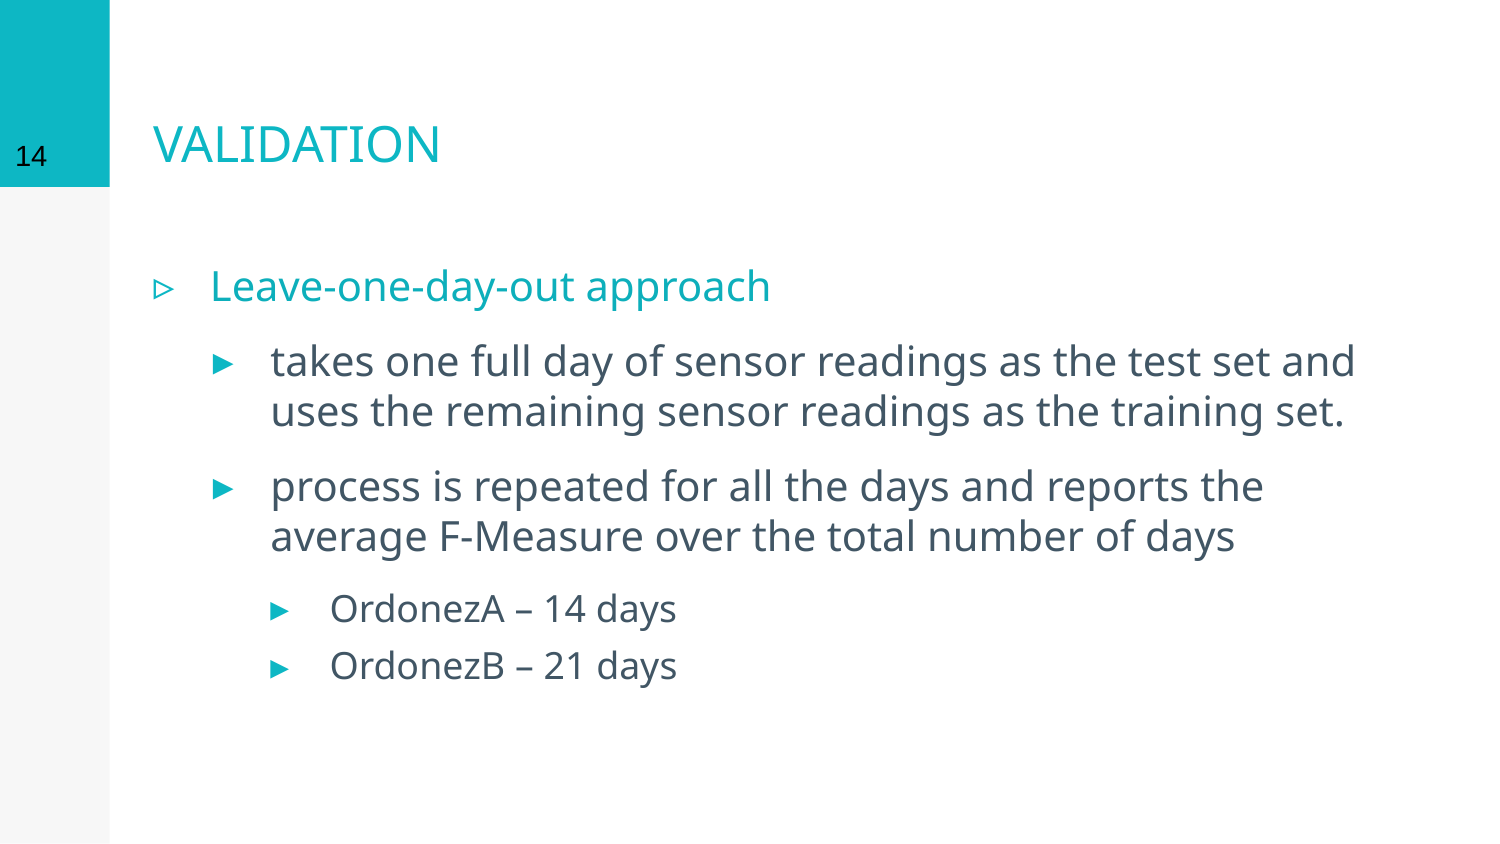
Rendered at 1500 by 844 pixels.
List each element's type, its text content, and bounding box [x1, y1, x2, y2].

list Leave-one-day-out approach takes one full day of sensor readings as the test set and uses the remaining sensor readings as the training set. process is repeated for all the days and reports the average F-Measure over the total number of days OrdonezA – 14 days OrdonezB – 21 days [138, 244, 1424, 801]
slide_number 14 [0, 0, 110, 187]
title VALIDATION [138, 0, 722, 188]
